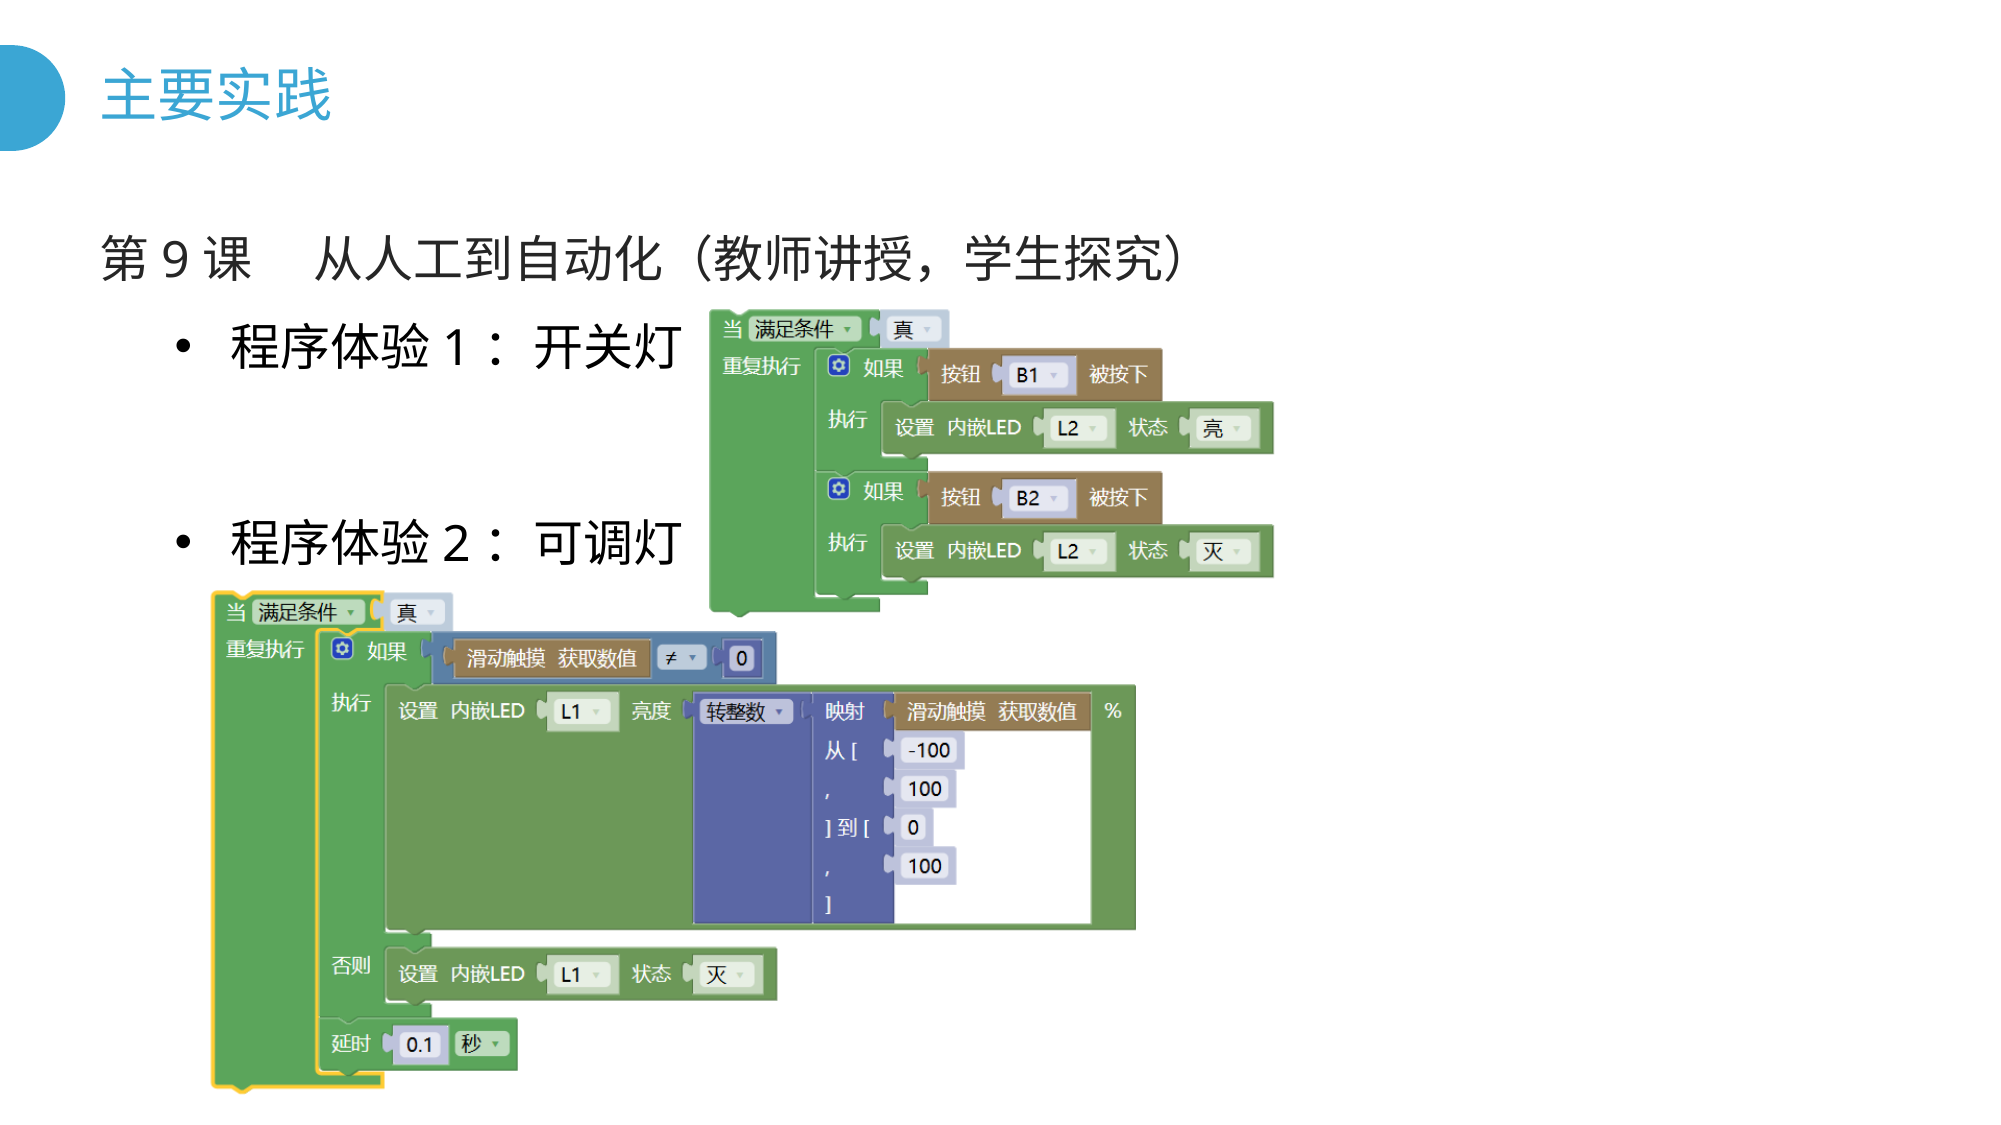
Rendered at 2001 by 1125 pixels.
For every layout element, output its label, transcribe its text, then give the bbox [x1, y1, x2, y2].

list 第9课 从人工到自动化（教师讲授，学生探究） 程序体验1：开关灯 程序体验2：可调灯 [84, 201, 1901, 964]
picture [198, 302, 1294, 1101]
title 主要实践 [84, 45, 1901, 151]
